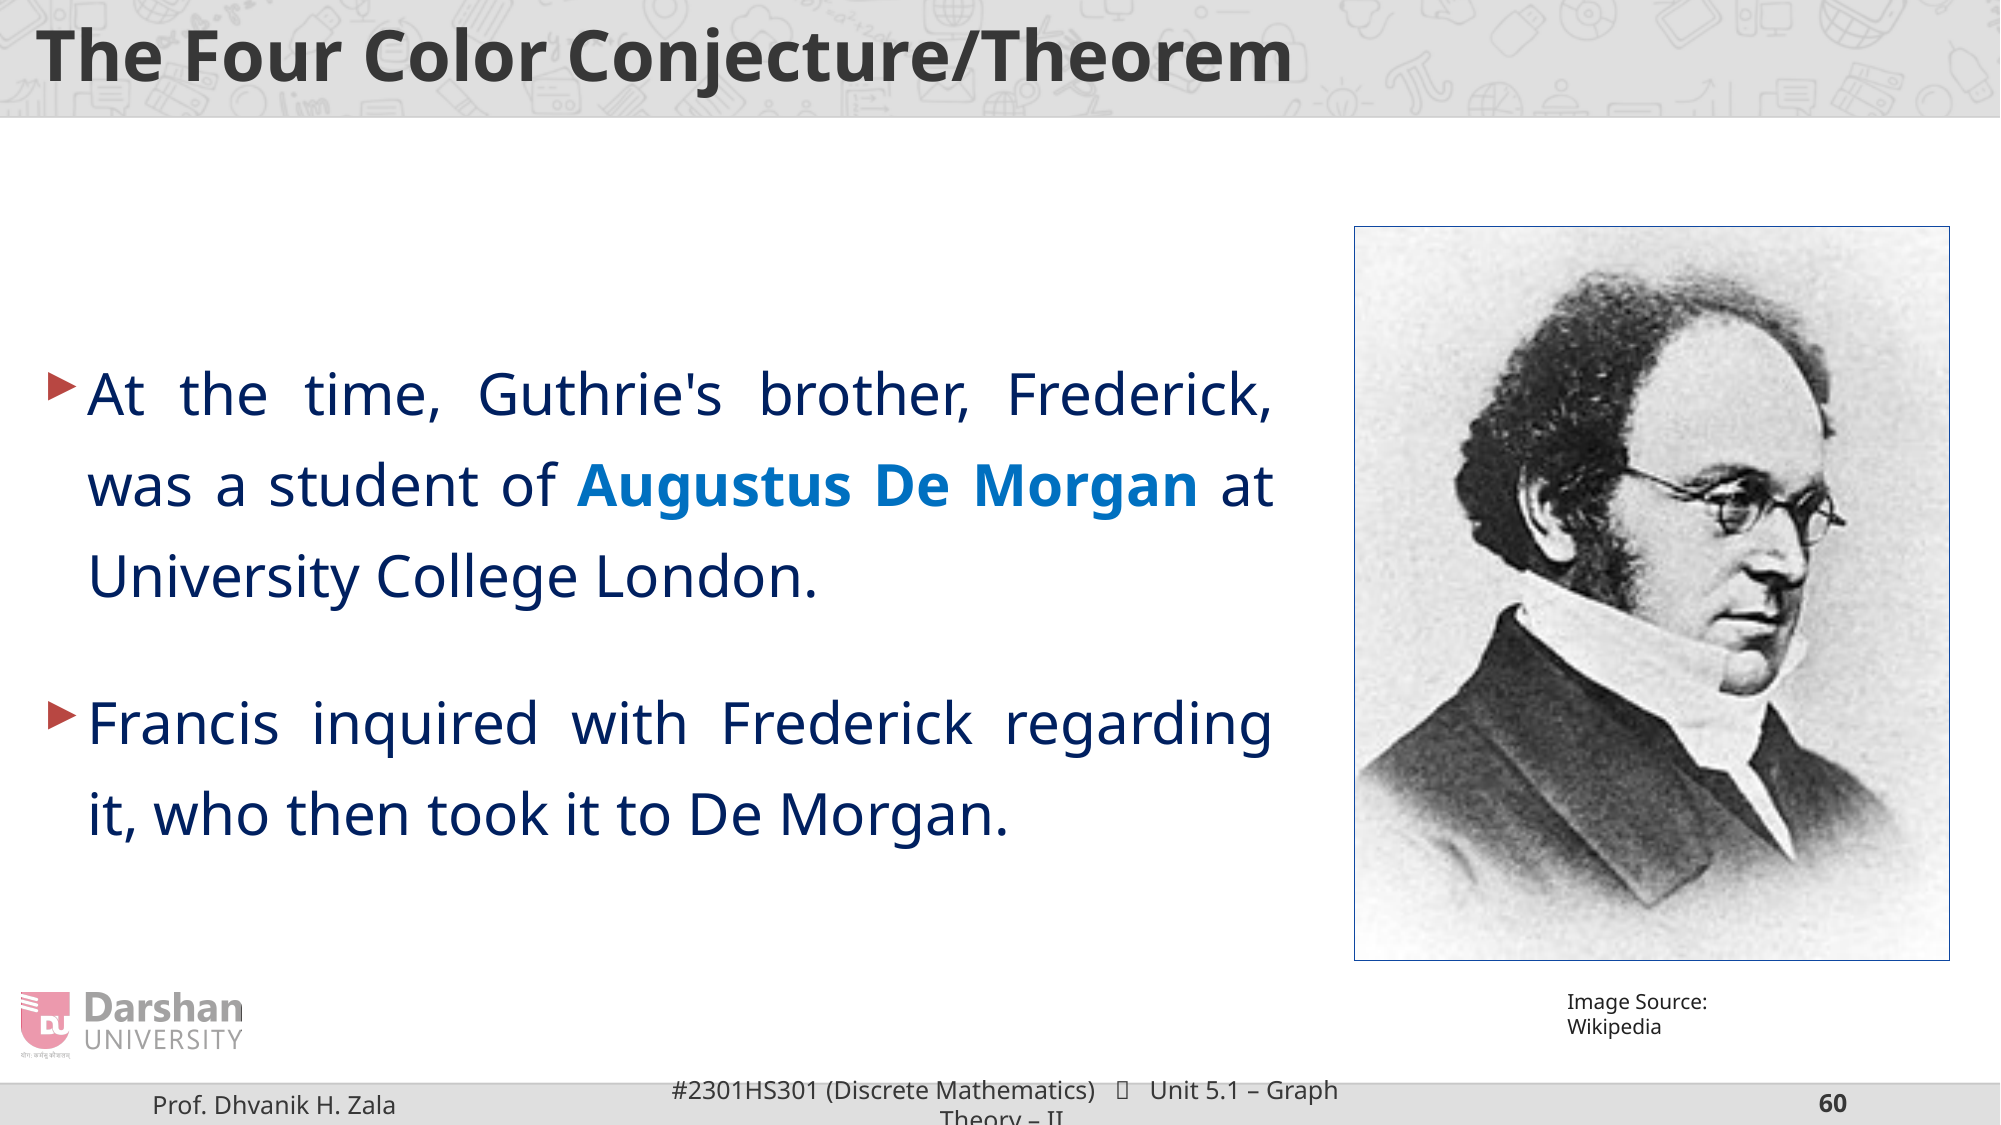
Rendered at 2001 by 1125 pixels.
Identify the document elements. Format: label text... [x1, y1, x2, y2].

text_box Image Source: Wikipedia [1552, 981, 1798, 1046]
text_box At the time, Guthrie's brother, Frederick, was a student of Augustus De Morgan at University College London. [28, 328, 1290, 605]
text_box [21, 992, 242, 1059]
title The Four Color Conjecture/Theorem [0, 0, 2000, 117]
text_box Francis inquired with Frederick regarding it, who then took it to De Morgan. [28, 658, 1290, 853]
picture [1354, 226, 1950, 961]
